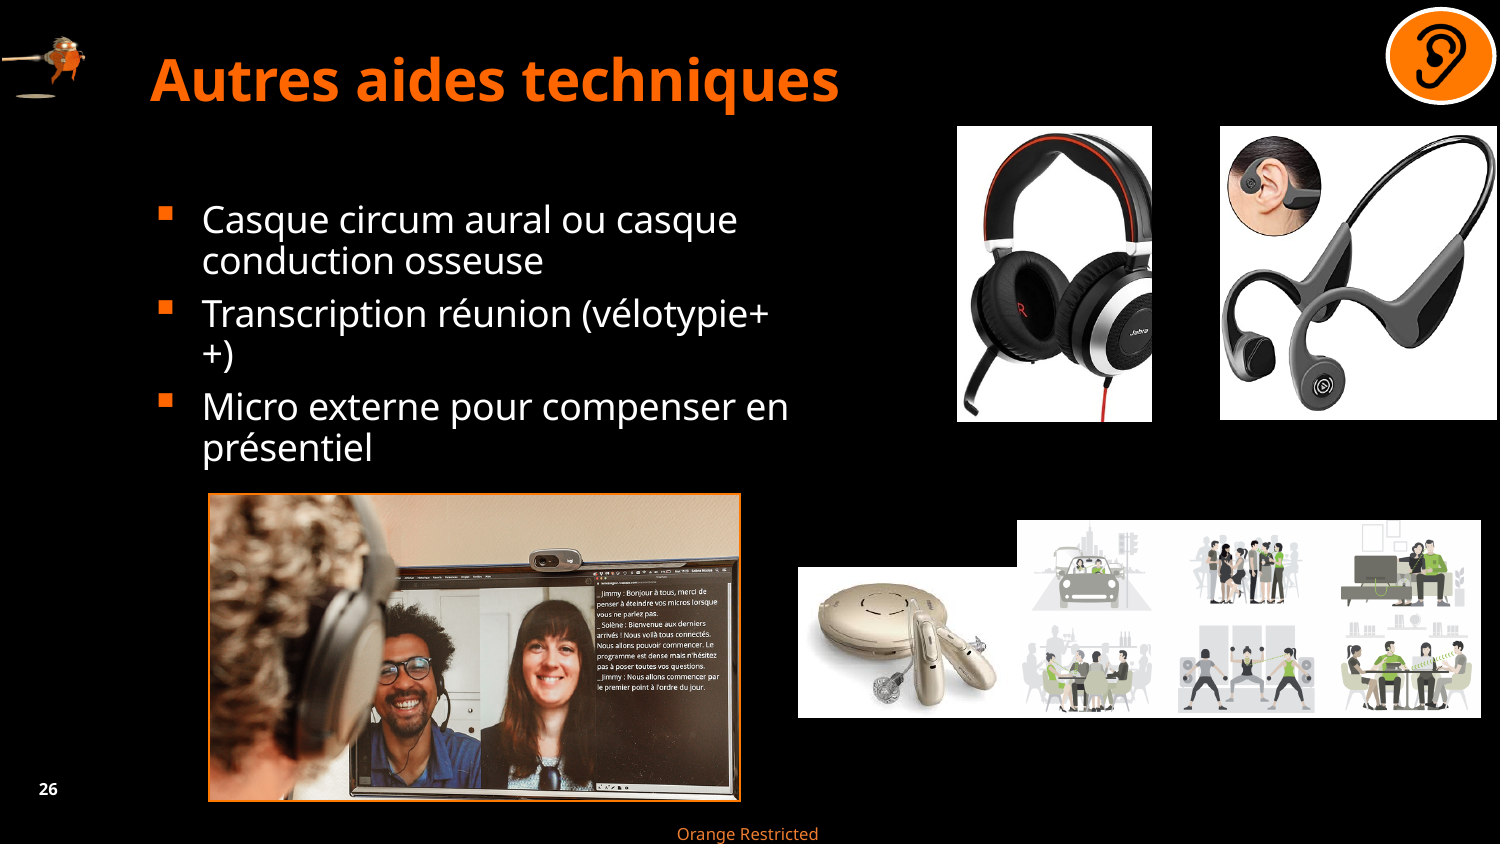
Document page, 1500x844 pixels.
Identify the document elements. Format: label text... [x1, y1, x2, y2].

picture [209, 495, 740, 800]
title Autres aides techniques [135, 43, 1459, 166]
picture [2, 35, 87, 99]
picture [798, 520, 1481, 718]
picture [956, 126, 1152, 423]
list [1220, 126, 1497, 420]
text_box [1387, 8, 1495, 104]
list Casque circum aural ou casque conduction osseuse Transcription réunion (vélotypie++) Micro externe pour compenser en présentiel [140, 194, 810, 741]
